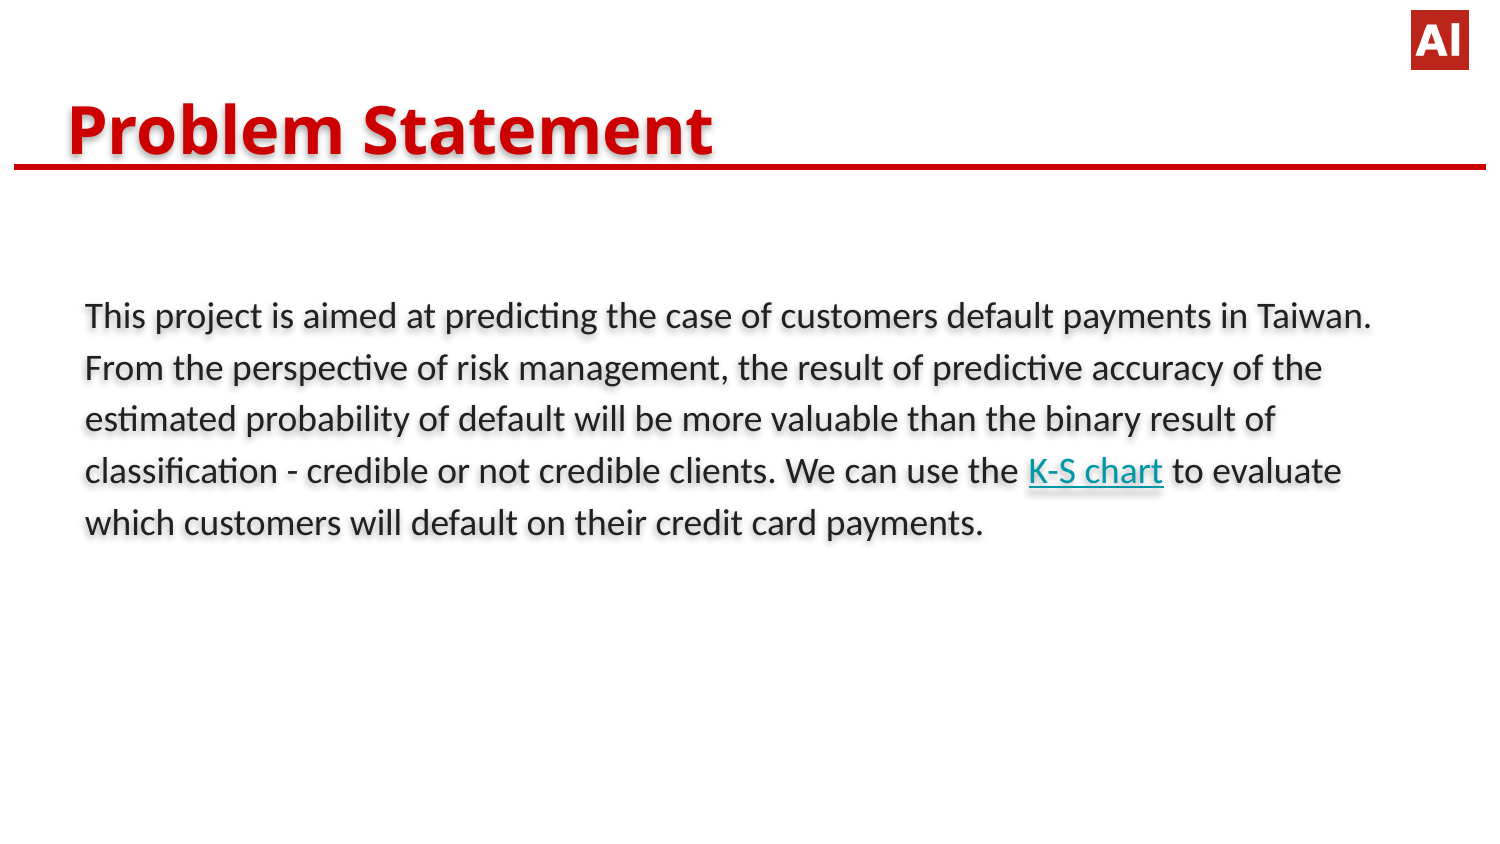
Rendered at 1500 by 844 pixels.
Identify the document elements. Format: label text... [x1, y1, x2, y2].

picture [1411, 10, 1469, 70]
list This project is aimed at predicting the case of customers default payments in Taiwan. From the perspective of risk management, the result of predictive accuracy of the estimated probability of default will be more valuable than the binary result of classification - credible or not credible clients. We can use the K-S chart to evaluate which customers will default on their credit card payments. [51, 189, 1449, 750]
title Problem Statement [51, 72, 1449, 164]
